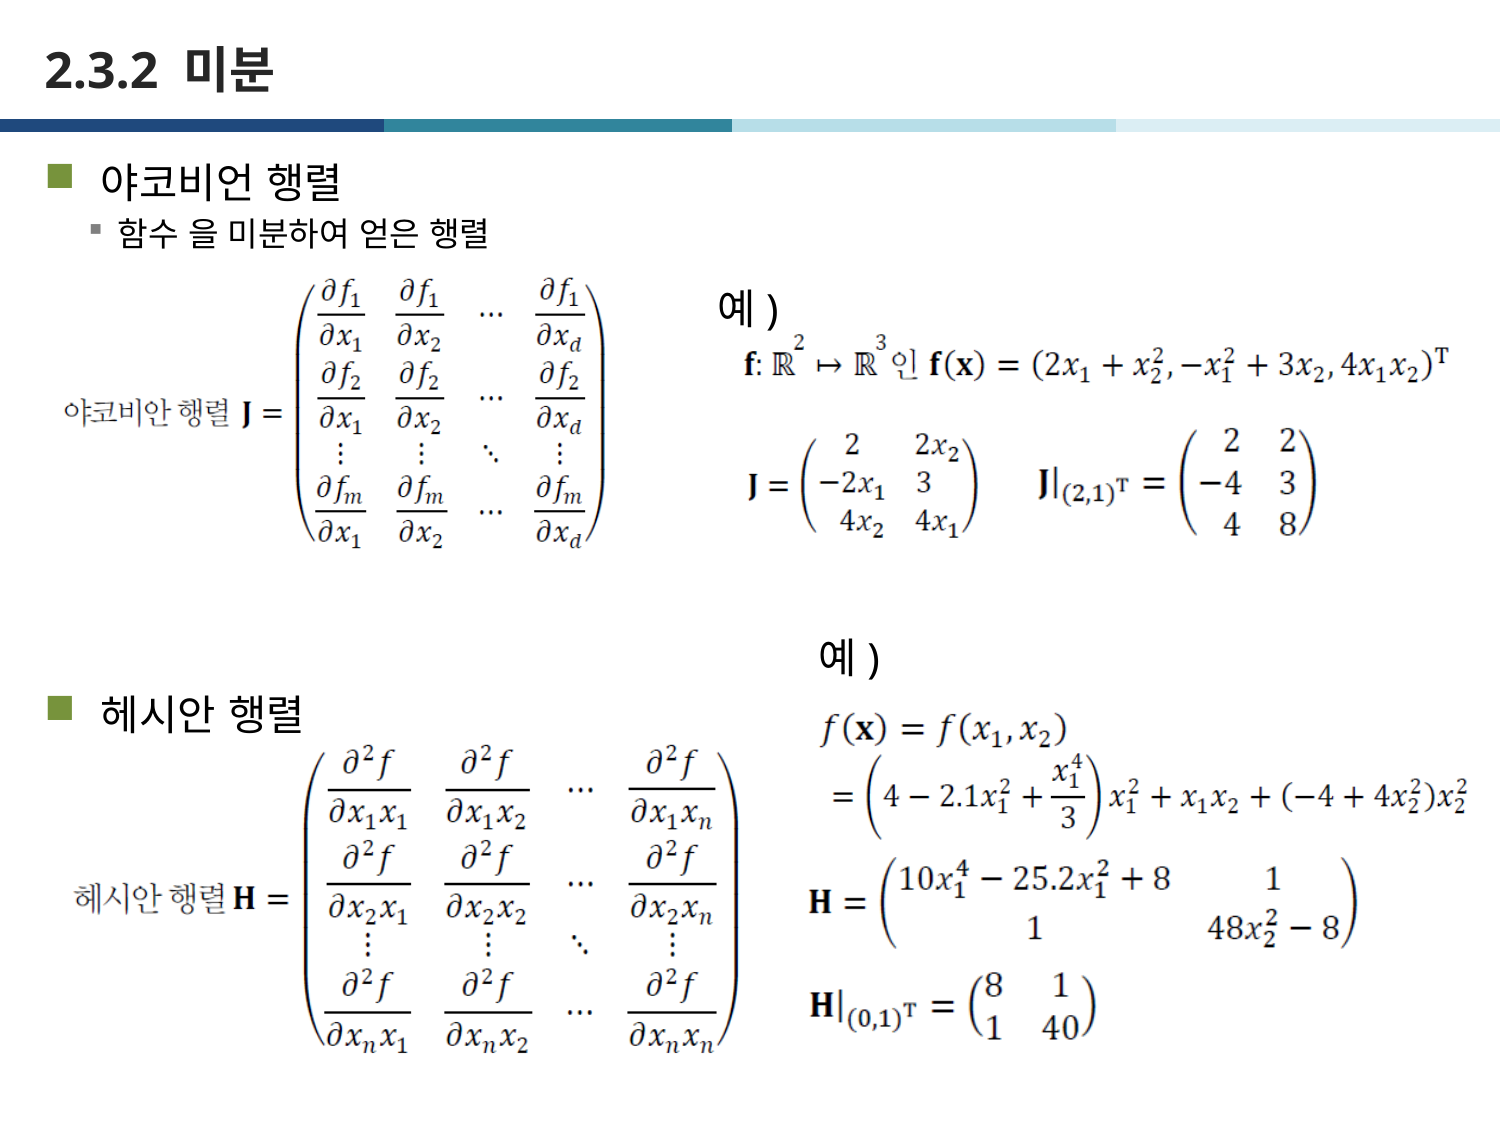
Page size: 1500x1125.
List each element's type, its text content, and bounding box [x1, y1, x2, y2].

picture [64, 739, 744, 1059]
picture [1033, 420, 1320, 544]
picture [52, 268, 609, 558]
picture [806, 857, 1364, 953]
picture [806, 963, 1097, 1044]
title 2.3.2 미분 [29, 23, 1270, 114]
picture [743, 332, 1450, 386]
text_box 예) [702, 261, 794, 356]
text_box 예) [803, 609, 895, 704]
picture [815, 703, 1471, 841]
picture [743, 420, 979, 544]
